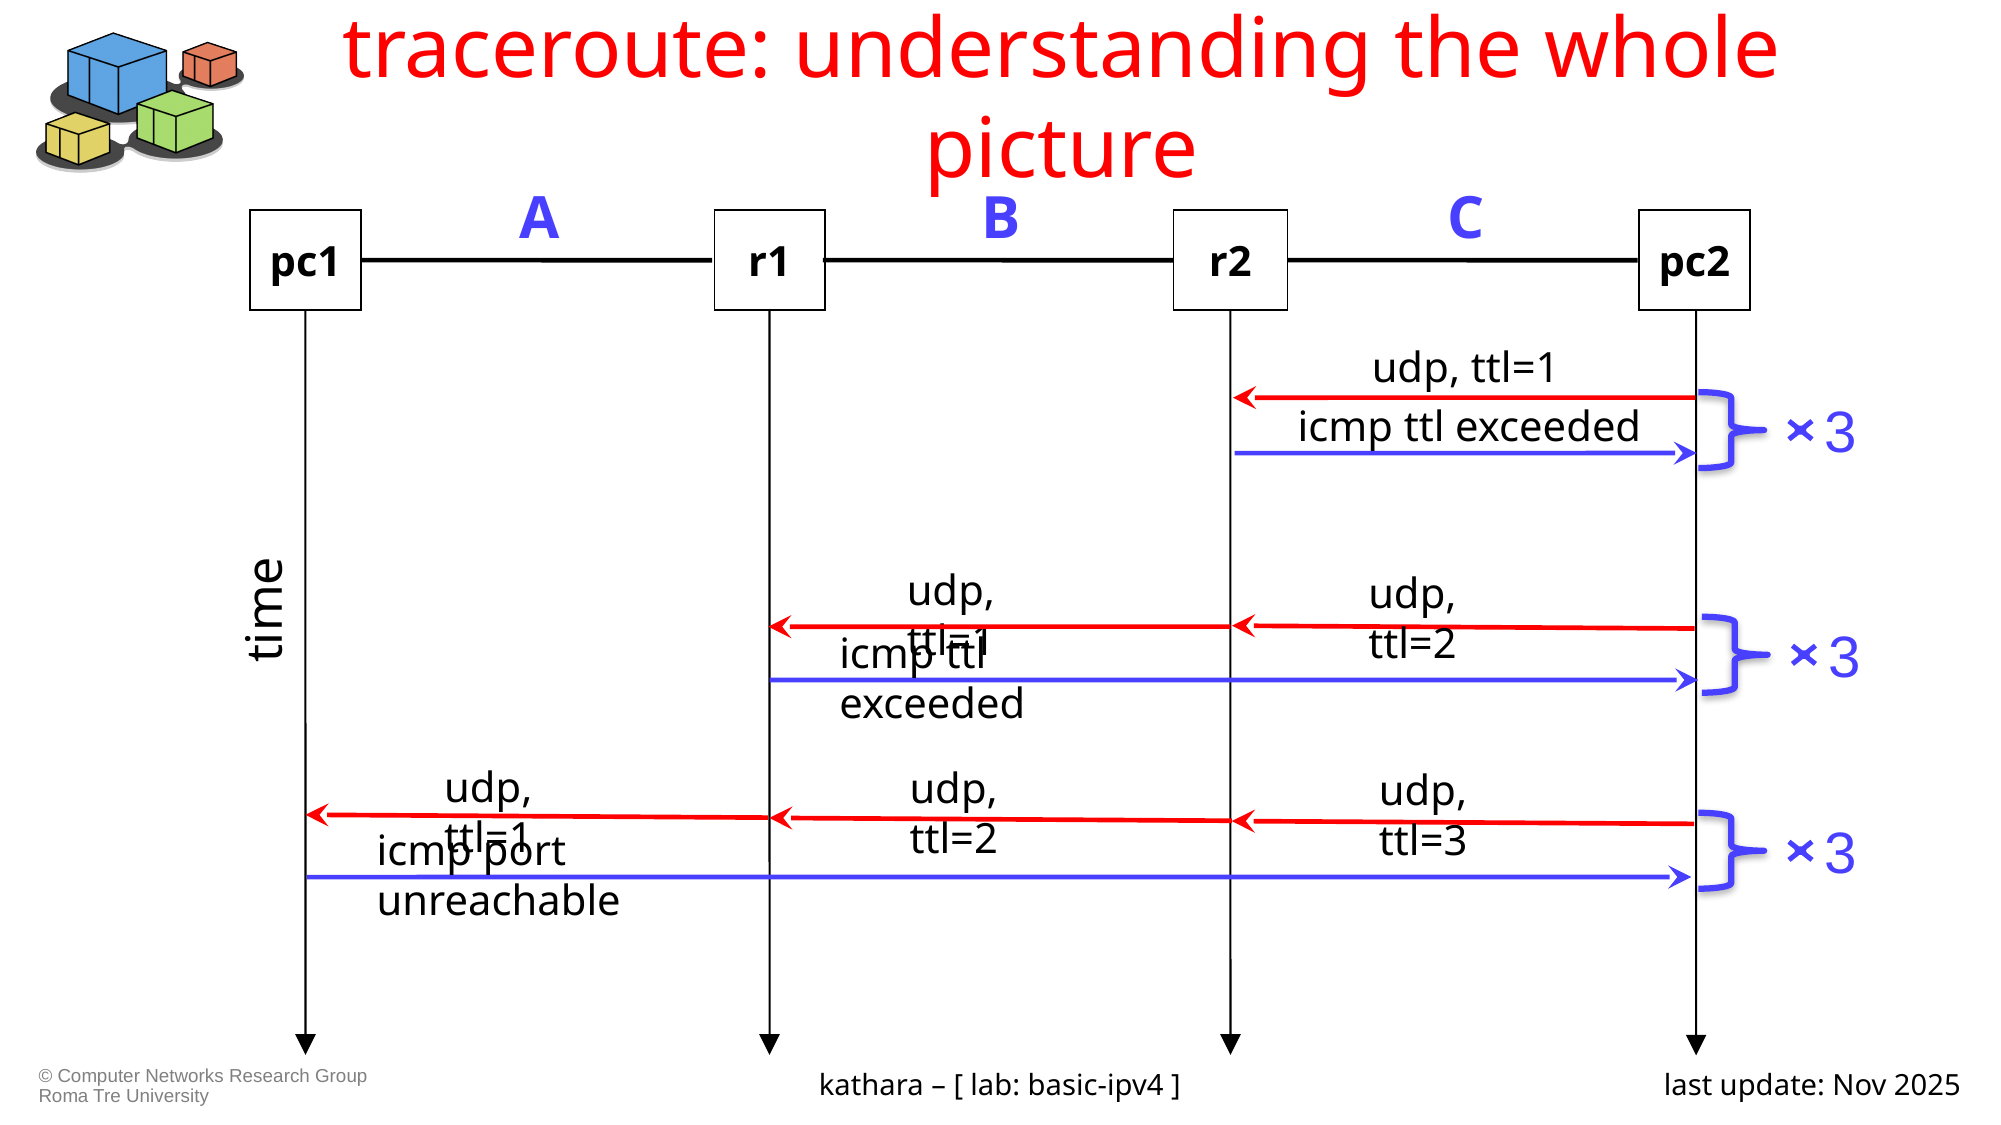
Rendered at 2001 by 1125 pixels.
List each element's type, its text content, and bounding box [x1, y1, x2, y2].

text_box udp, ttl=2 [894, 754, 1111, 870]
text_box icmp ttl exceeded [1108, 619, 1181, 626]
text_box B [966, 172, 1036, 258]
text_box icmp ttl exceeded [824, 619, 892, 626]
text_box udp, ttl=1 [429, 816, 646, 869]
text_box [305, 804, 327, 826]
text_box [769, 807, 790, 829]
text_box [1685, 898, 1707, 1056]
picture [36, 32, 244, 173]
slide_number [1519, 1058, 1977, 1114]
text_box 3 [1808, 387, 1874, 472]
text_box time [224, 542, 300, 678]
text_box [1231, 810, 1253, 832]
text_box r1 [714, 210, 825, 311]
title traceroute: understanding the whole picture [231, 19, 1893, 171]
text_box [1232, 615, 1253, 637]
text_box C [1432, 172, 1500, 258]
text_box [1220, 878, 1241, 1055]
text_box udp, ttl=1 [892, 627, 1108, 672]
text_box [768, 616, 789, 638]
text_box udp, ttl=3 [1364, 756, 1581, 872]
text_box icmp port unreachable [361, 816, 824, 932]
text_box pc1 [250, 210, 361, 311]
text_box [1677, 669, 1696, 691]
text_box [1233, 387, 1254, 409]
text_box [1782, 834, 1819, 868]
text_box udp, ttl=1 [429, 752, 646, 816]
text_box icmp ttl exceeded [824, 627, 1181, 735]
text_box udp, ttl=2 [1353, 558, 1570, 675]
text_box r2 [1173, 210, 1288, 311]
text_box [1676, 442, 1693, 464]
text_box [1782, 413, 1819, 447]
text_box A [505, 172, 576, 258]
text_box [1670, 866, 1692, 888]
text_box pc2 [1639, 210, 1750, 311]
text_box [1785, 638, 1823, 672]
text_box 3 [1812, 611, 1877, 697]
text_box [1698, 388, 1768, 472]
text_box [759, 932, 780, 1055]
footer kathara – [ lab: basic-ipv4 ] [511, 1058, 1489, 1114]
text_box udp, ttl=1 [1357, 333, 1575, 399]
text_box udp, ttl=1 [892, 555, 1108, 626]
text_box 3 [1808, 807, 1874, 893]
text_box [1698, 809, 1768, 892]
text_box icmp ttl exceeded [1282, 392, 1656, 458]
text_box [1701, 613, 1771, 696]
text_box [295, 816, 316, 1055]
